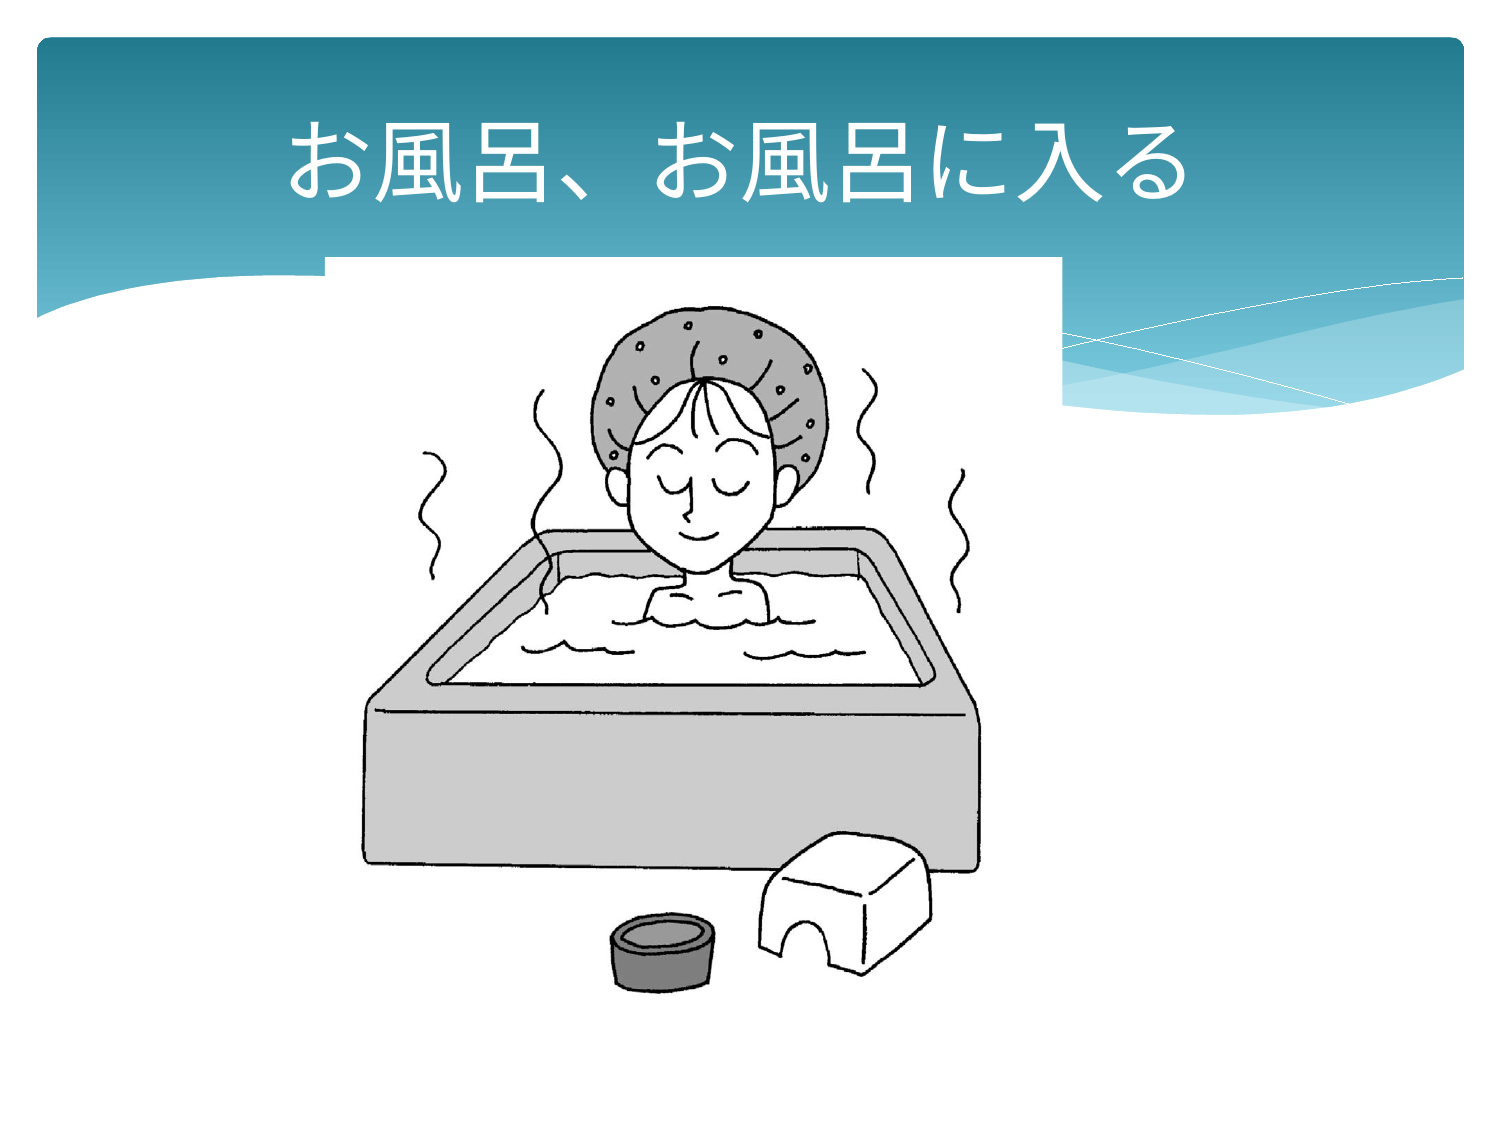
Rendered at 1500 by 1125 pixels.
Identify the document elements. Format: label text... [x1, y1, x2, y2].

title お風呂、お風呂に入る [75, 55, 1425, 261]
picture [324, 257, 1063, 1023]
